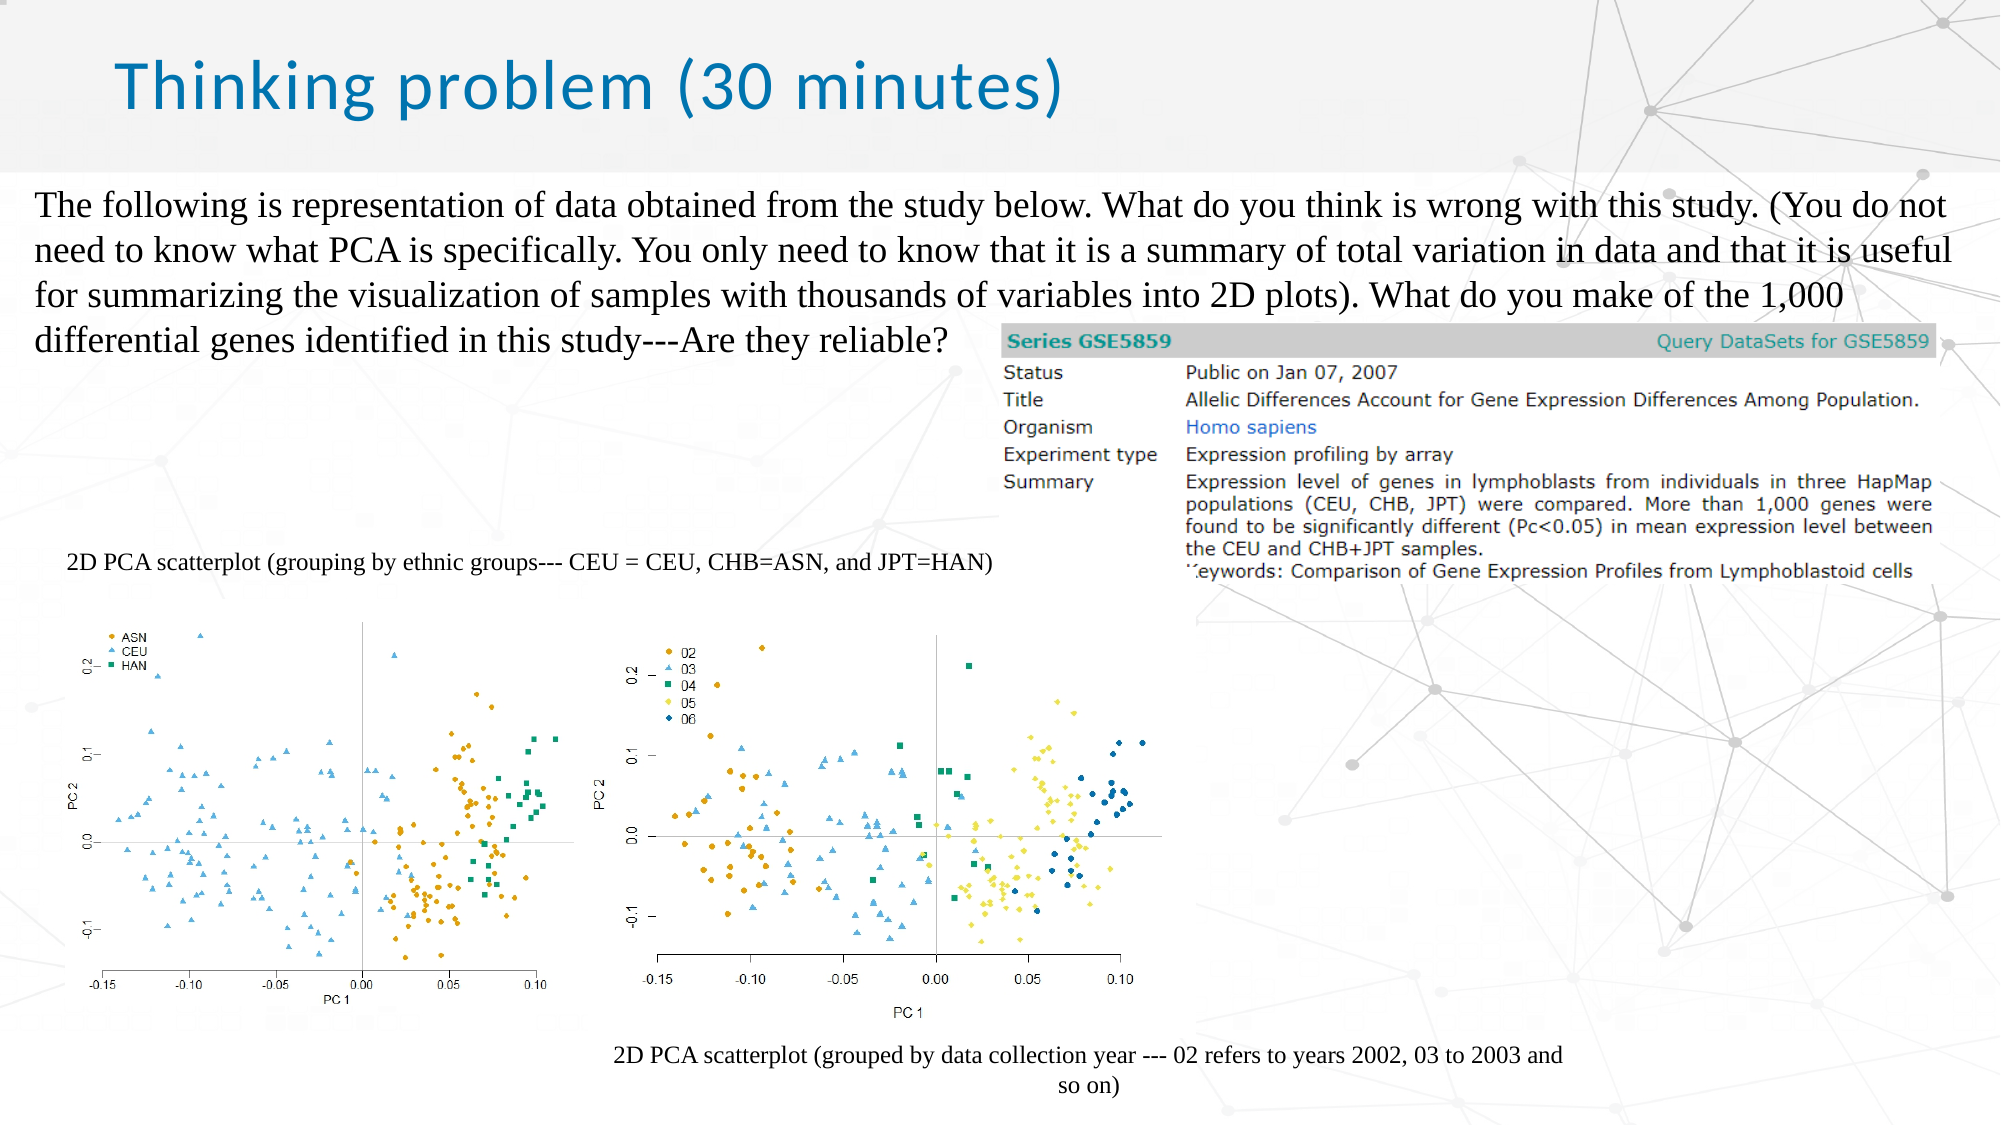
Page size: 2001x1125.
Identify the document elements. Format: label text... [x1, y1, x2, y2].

text_box 2D PCA scatterplot (grouped by data collection year --- 02 refers to years 2002, 03 to 2003 and so on) [588, 1031, 1589, 1106]
picture [65, 322, 1940, 1038]
text_box The following is representation of data obtained from the study below. What do you think is wrong with this study. (You do not need to know what PCA is specifically. You only need to know that it is a summary of total variation in data and that it is useful for summarizing the visualization of samples with thousands of variables into 2D plots). What do you make of the 1,000 differential genes identified in this study---Are they reliable? [19, 172, 1984, 368]
text_box 2D PCA scatterplot (grouping by ethnic groups--- CEU = CEU, CHB=ASN, and JPT=HAN) [30, 538, 999, 584]
title Thinking problem (30 minutes) [99, 0, 1900, 172]
